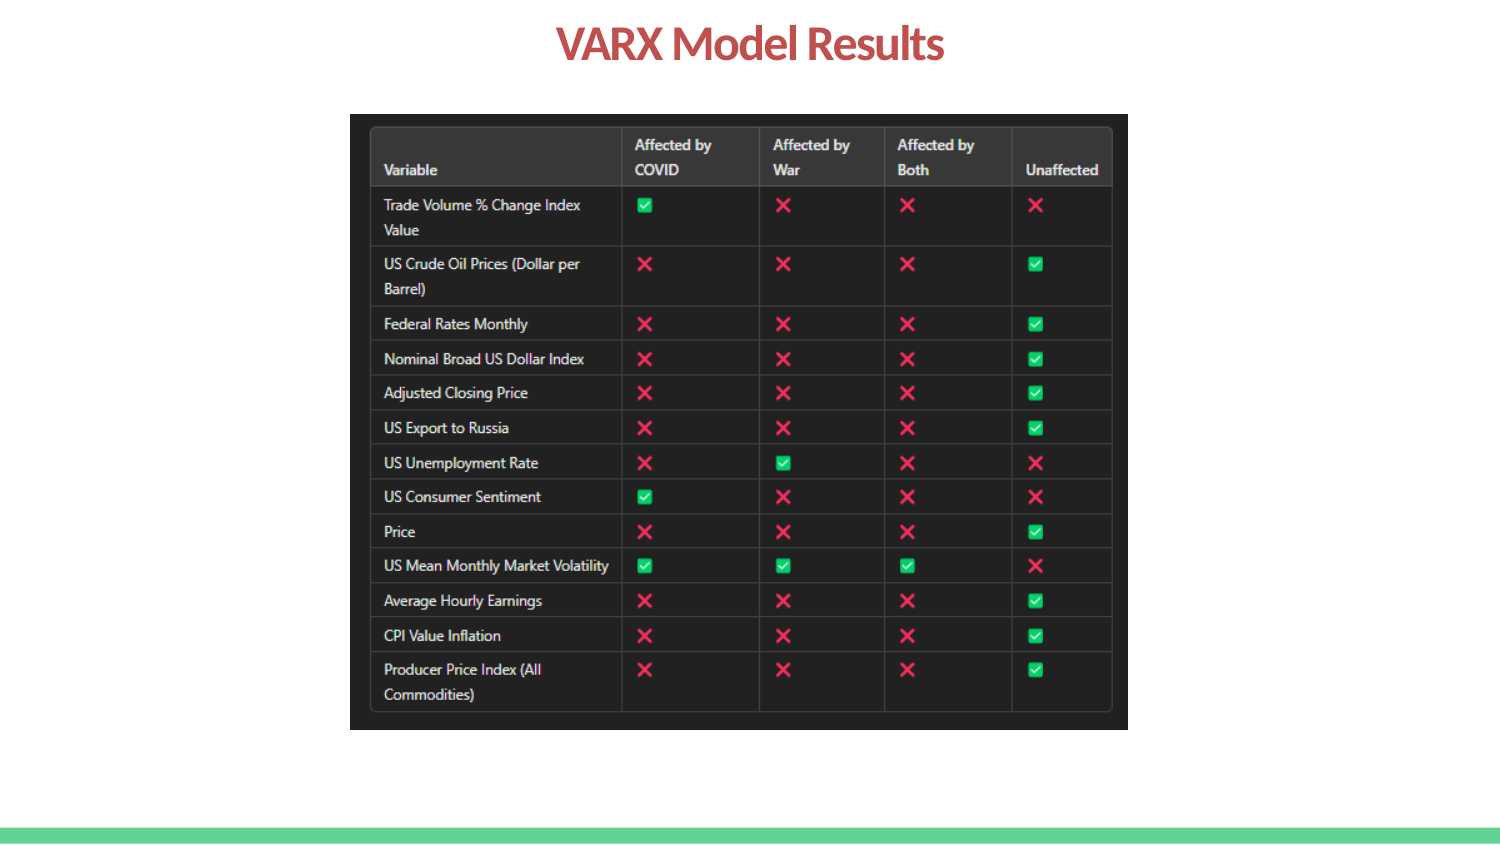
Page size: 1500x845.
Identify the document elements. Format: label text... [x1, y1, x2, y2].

picture [349, 114, 1128, 731]
text_box VARX Model Results [119, 8, 1380, 71]
